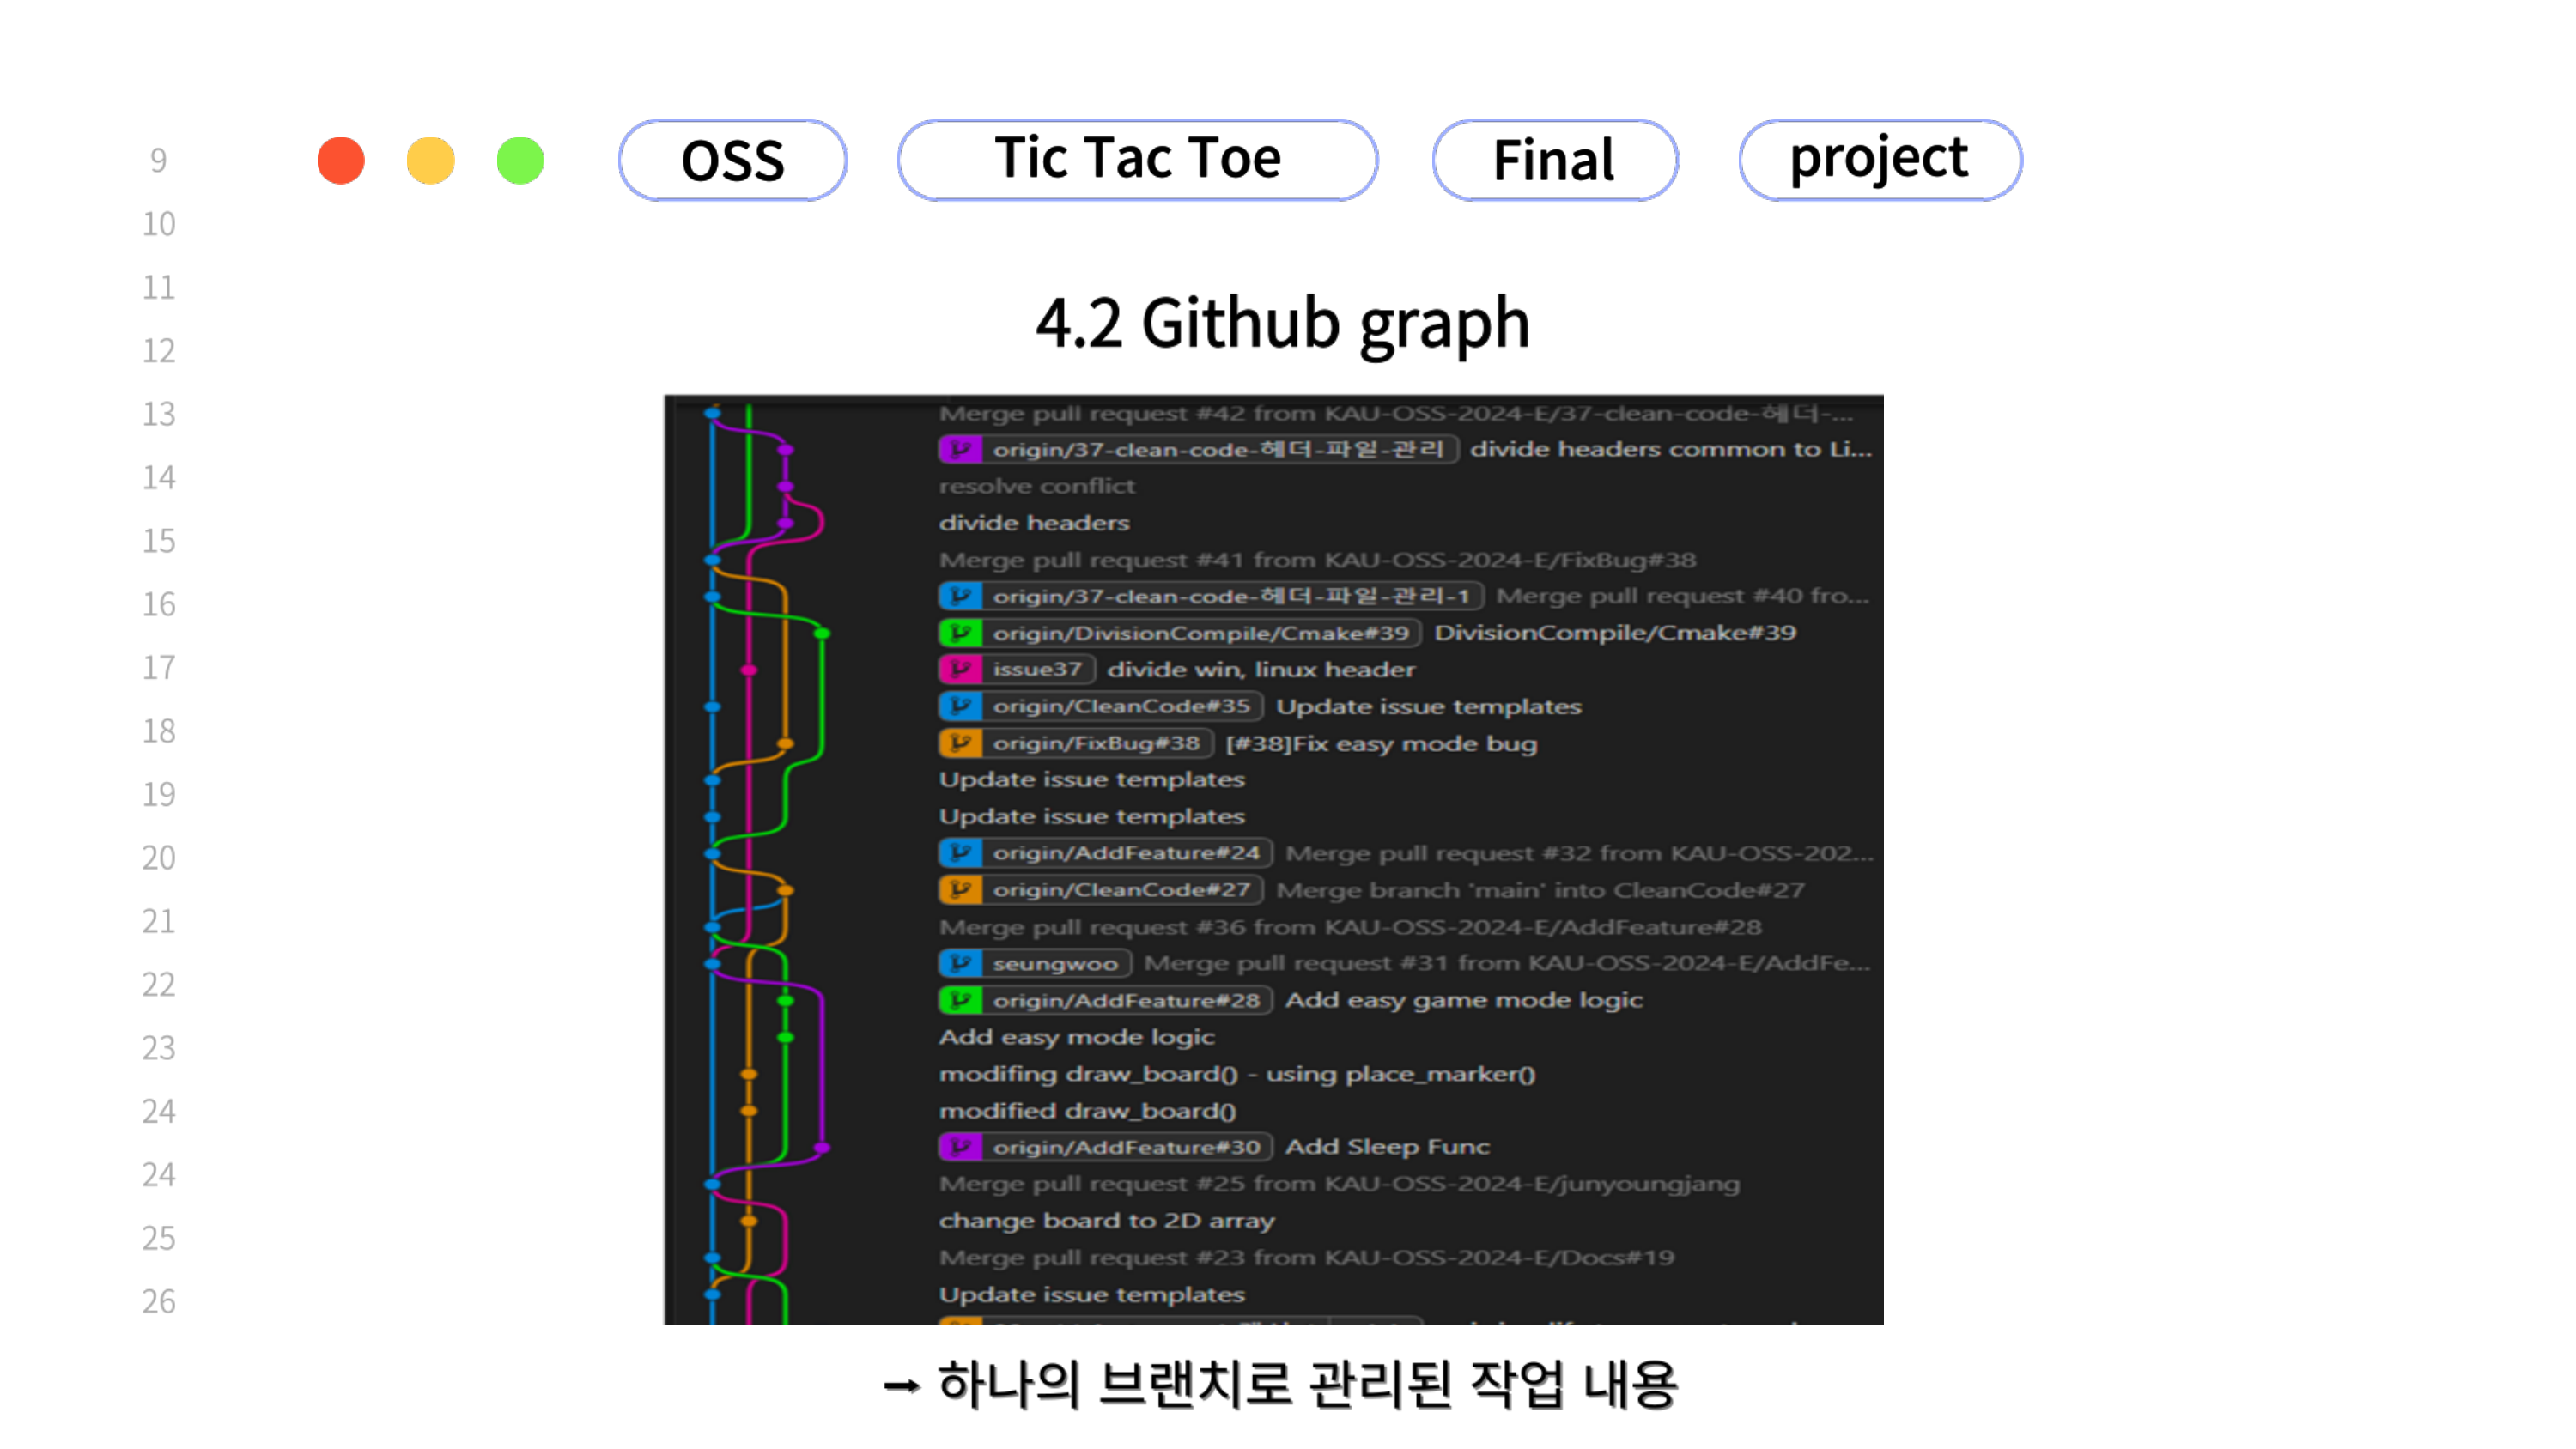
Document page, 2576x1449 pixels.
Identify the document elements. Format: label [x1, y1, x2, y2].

picture [1432, 88, 1680, 246]
picture [496, 137, 544, 185]
picture [318, 137, 366, 185]
picture [618, 255, 1884, 1449]
picture [407, 137, 455, 185]
picture [131, 128, 206, 1355]
picture [1738, 85, 2031, 254]
picture [618, 87, 1423, 249]
